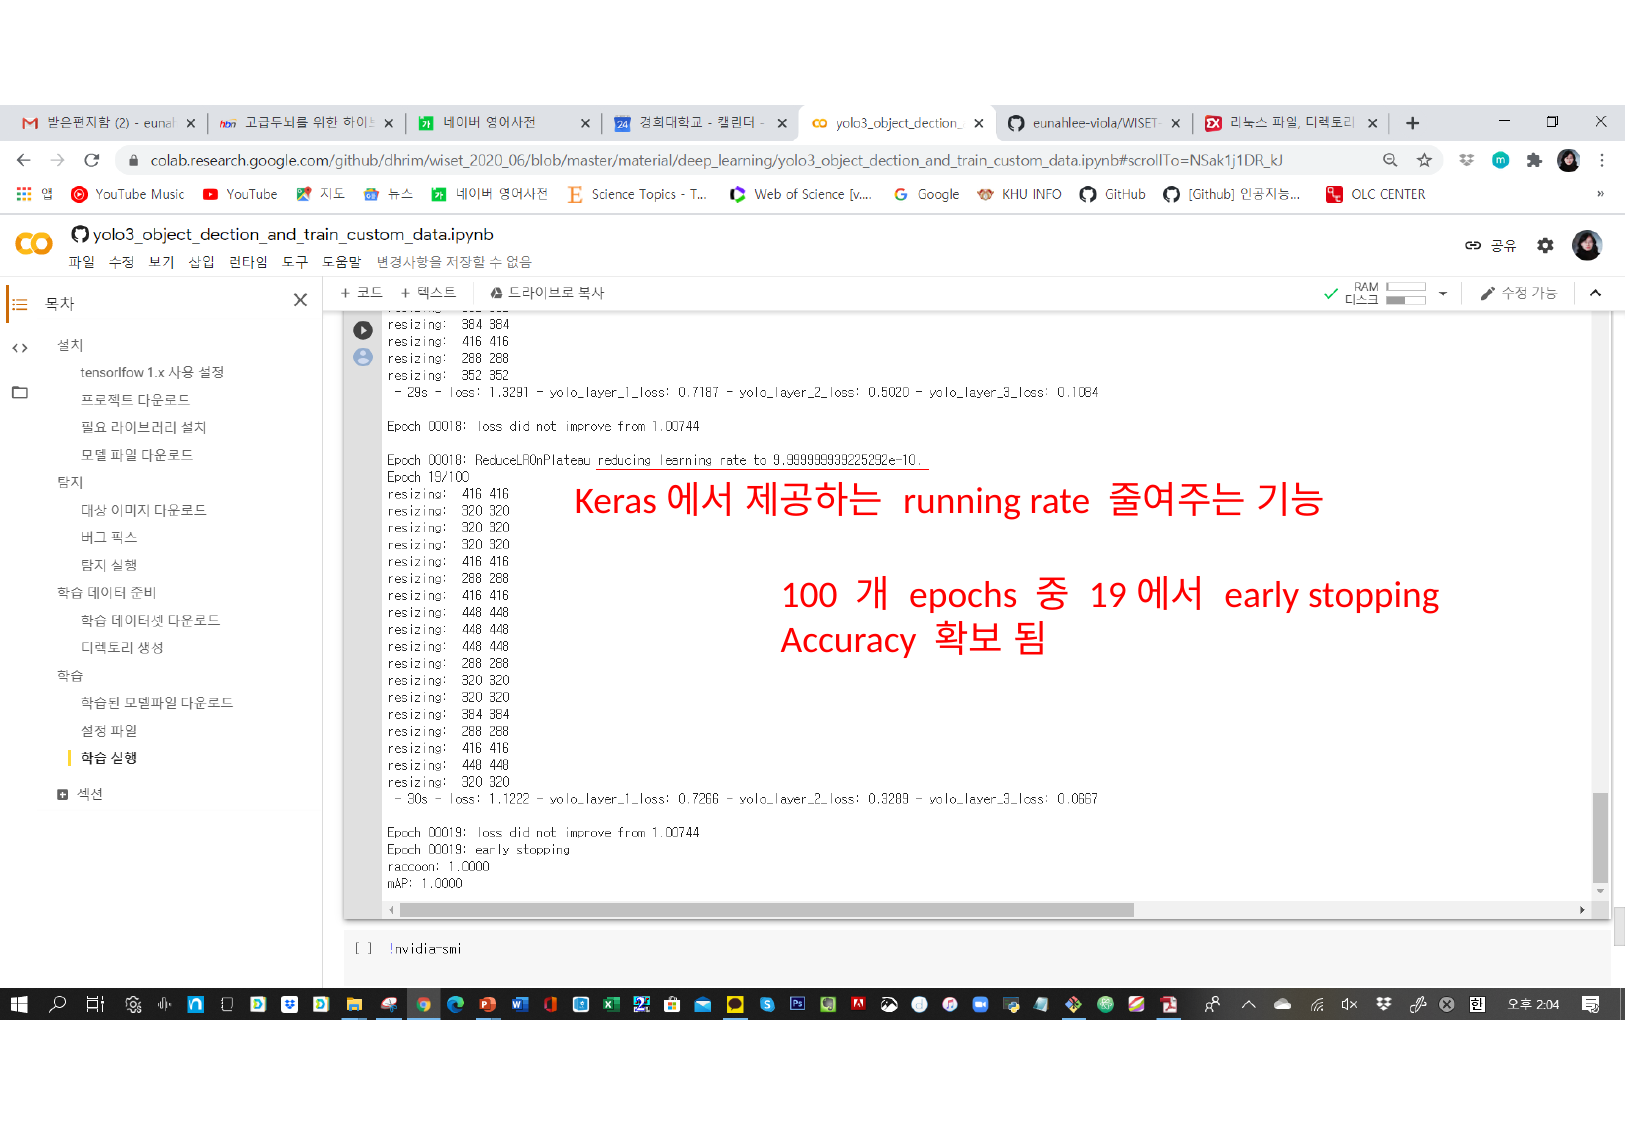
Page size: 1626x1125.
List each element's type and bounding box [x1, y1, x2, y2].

picture [0, 105, 1625, 1020]
